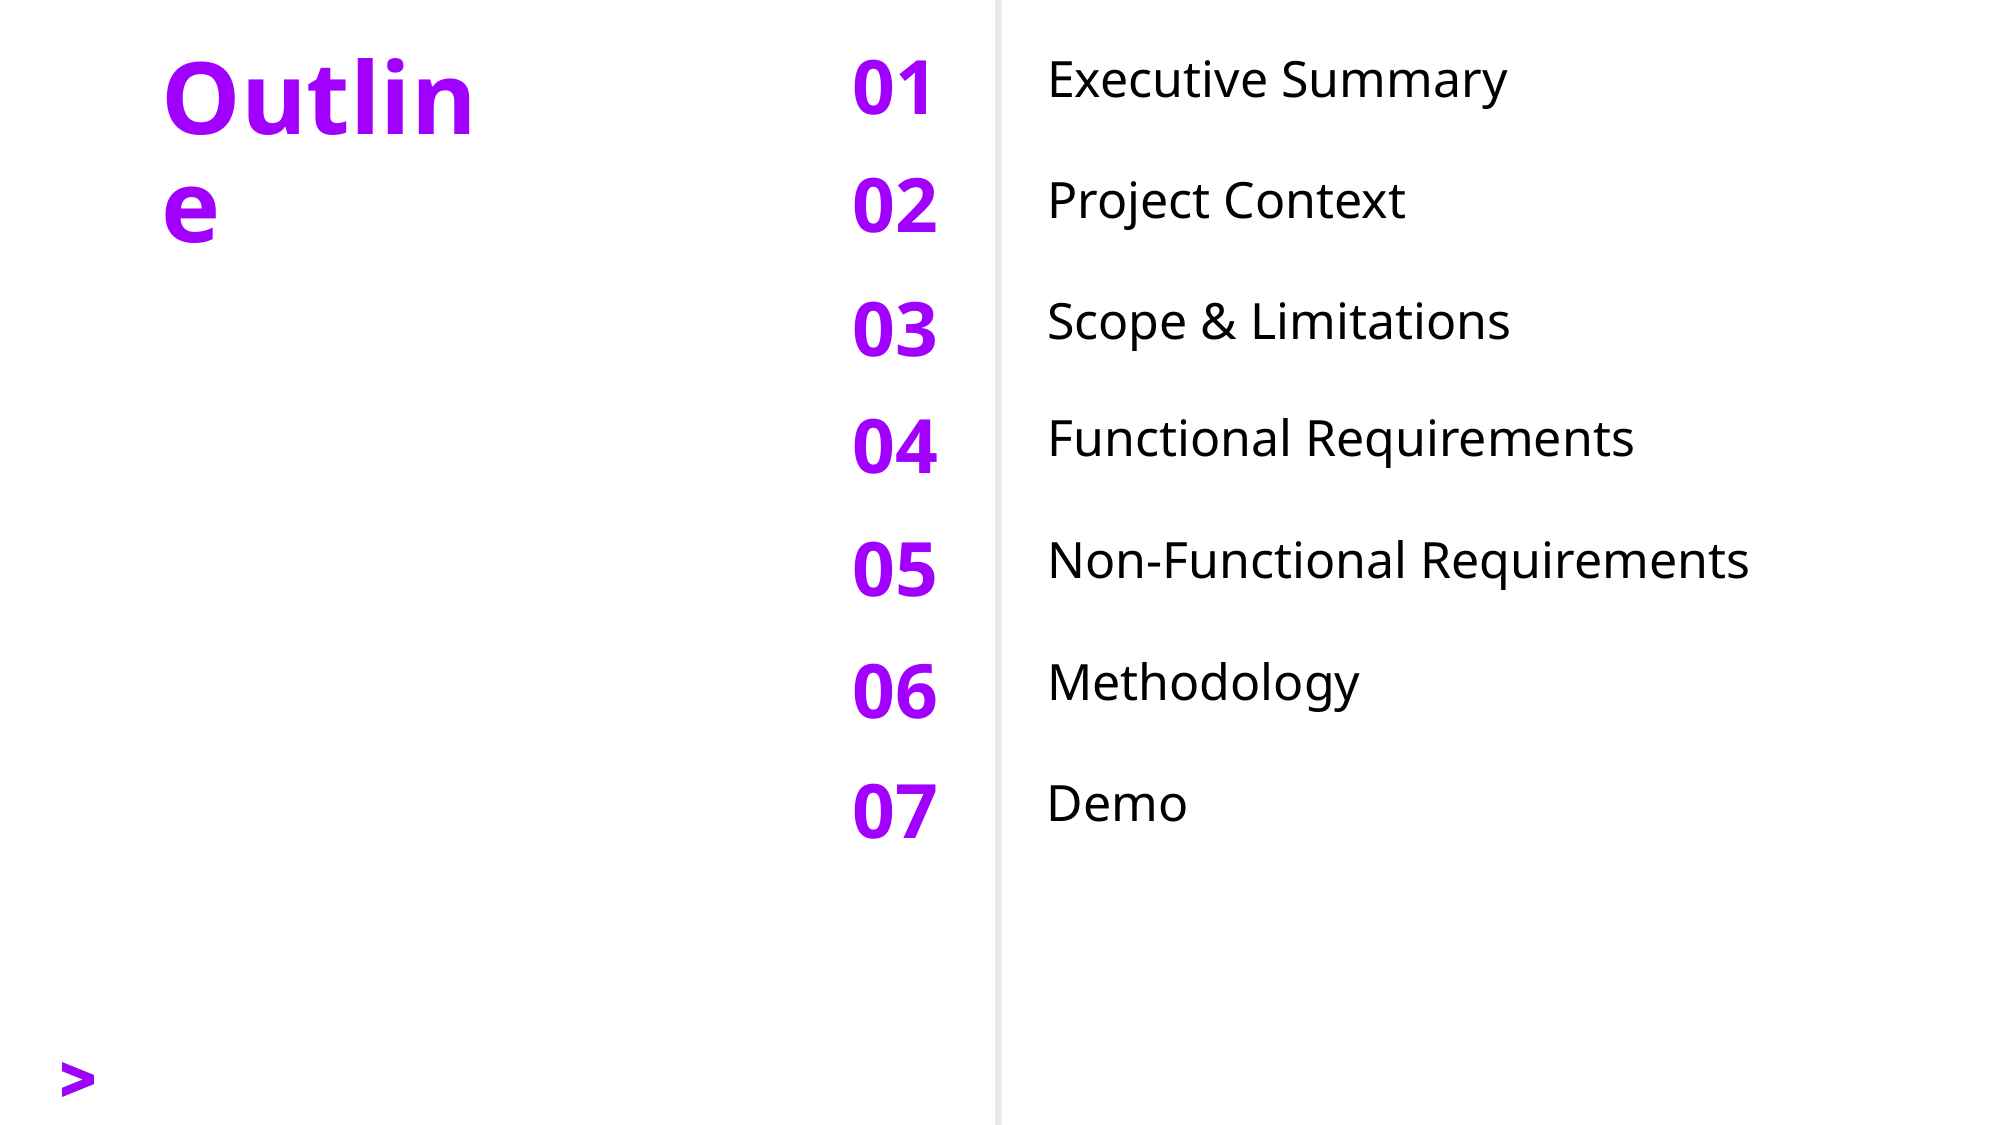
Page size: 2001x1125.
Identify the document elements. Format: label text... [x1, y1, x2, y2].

list Non-Functional Requirements [1033, 528, 1988, 604]
list 02 [852, 124, 1661, 282]
list Scope & Limitations [1033, 289, 1988, 365]
text_box Project Context [1000, 168, 1988, 244]
picture [62, 1062, 94, 1097]
title Outline [161, 48, 536, 158]
text_box 06 [852, 611, 1033, 732]
text_box Methodology [1000, 650, 1988, 726]
list 03 [852, 250, 1033, 367]
list Executive Summary [1000, 47, 1988, 123]
text_box Functional Requirements [1000, 406, 1988, 482]
list 01 [852, 8, 1033, 124]
list 04 [852, 367, 1033, 489]
text_box 07 [852, 732, 1033, 885]
text_box 05 [852, 489, 1033, 611]
text_box Demo [1033, 770, 1986, 846]
